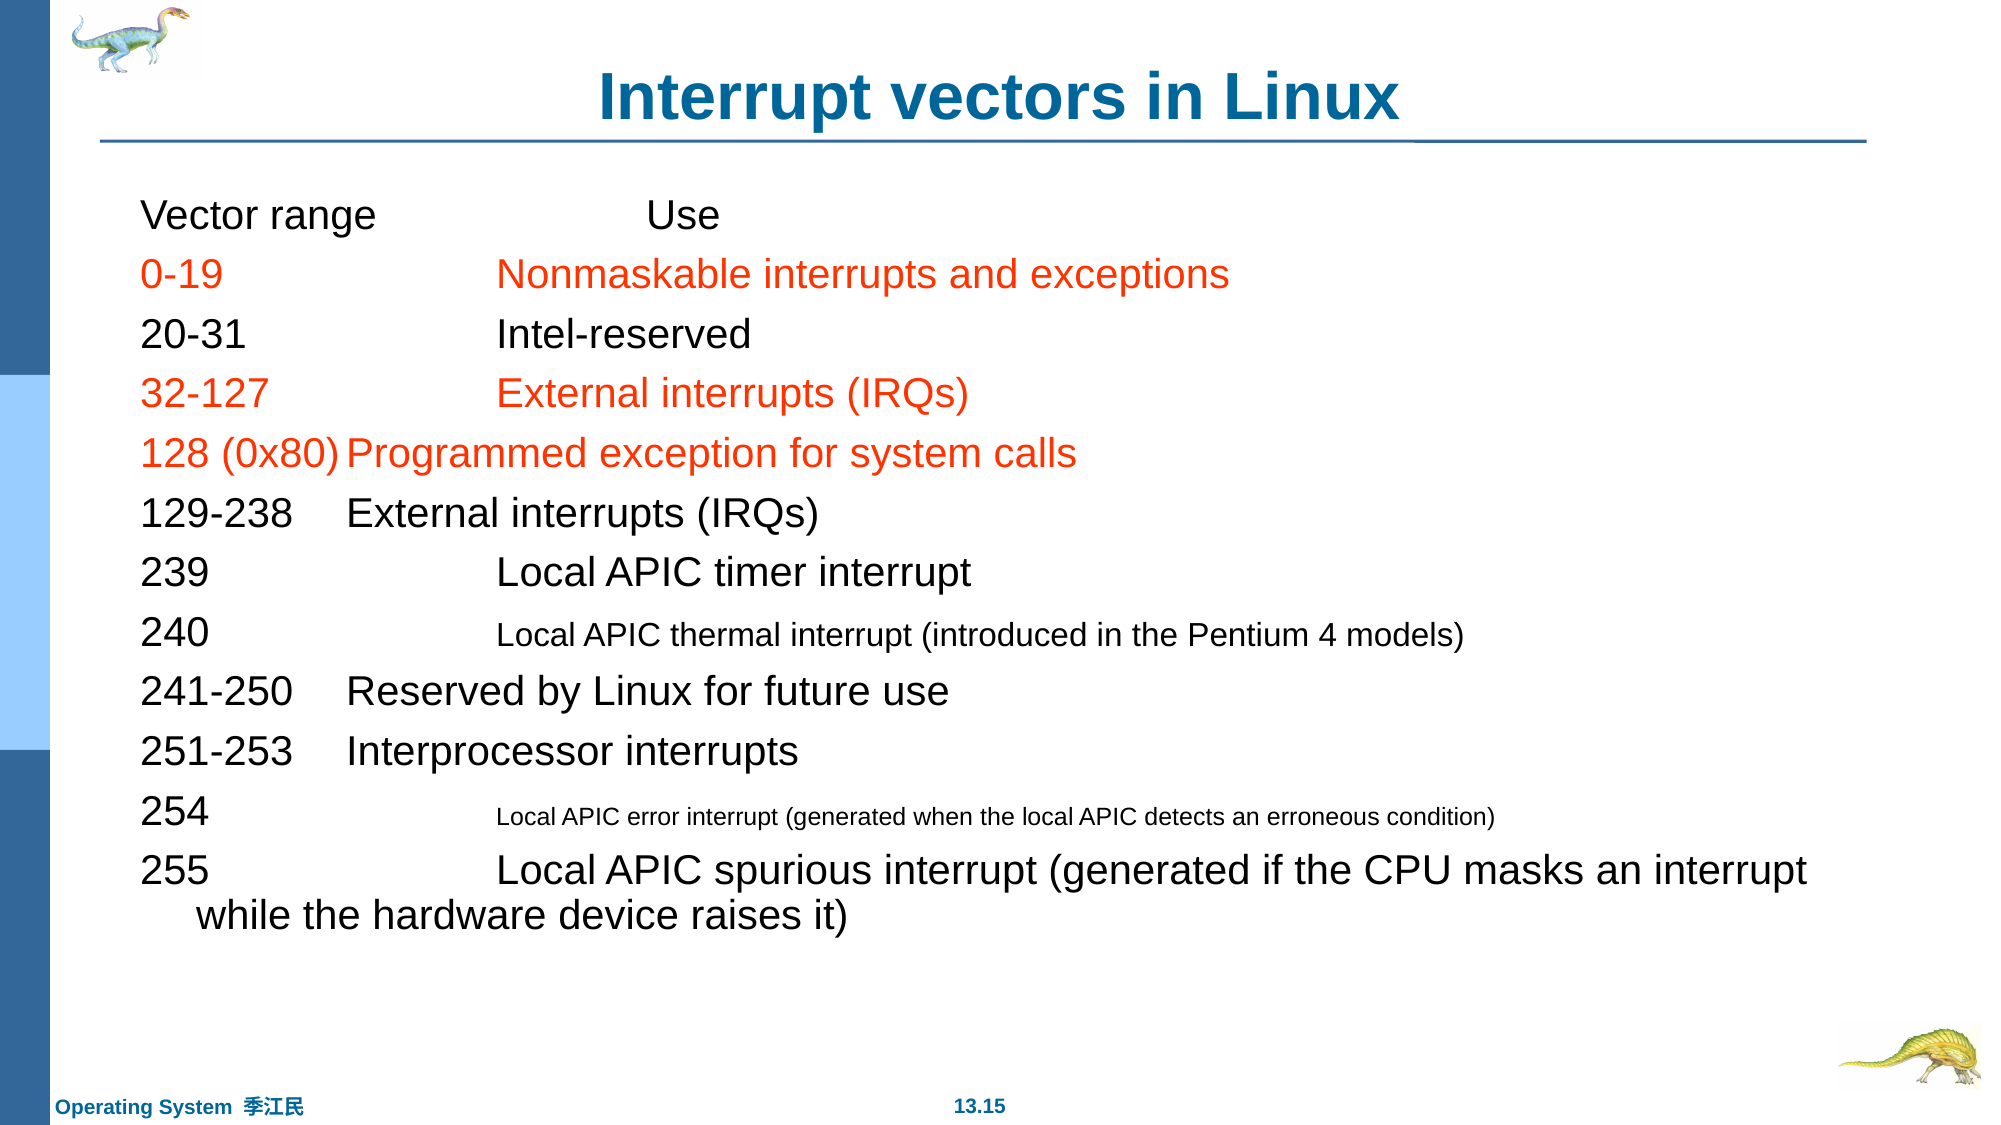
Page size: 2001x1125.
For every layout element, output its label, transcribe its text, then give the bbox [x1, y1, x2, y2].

picture [1836, 1022, 1982, 1090]
title Interrupt vectors in Linux [99, 45, 1900, 141]
list Vector range Use 0-19 Nonmaskable interrupts and exceptions 20-31 Intel-reserved 32-127 External interrupts (IRQs) 128 (0x80) Programmed exception for system calls 129-238 External interrupts (IRQs) 239 Local APIC timer interrupt 240 Local APIC thermal interrupt (introduced in the Pentium 4 models) 241-250 Reserved by Linux for future use 251-253 Interprocessor interrupts 254 Local APIC error interrupt (generated when the local APIC detects an erroneous condition) 255 Local APIC spurious interrupt (generated if the CPU masks an interrupt while the hardware device raises it) [125, 185, 1900, 1005]
picture [62, 0, 203, 80]
